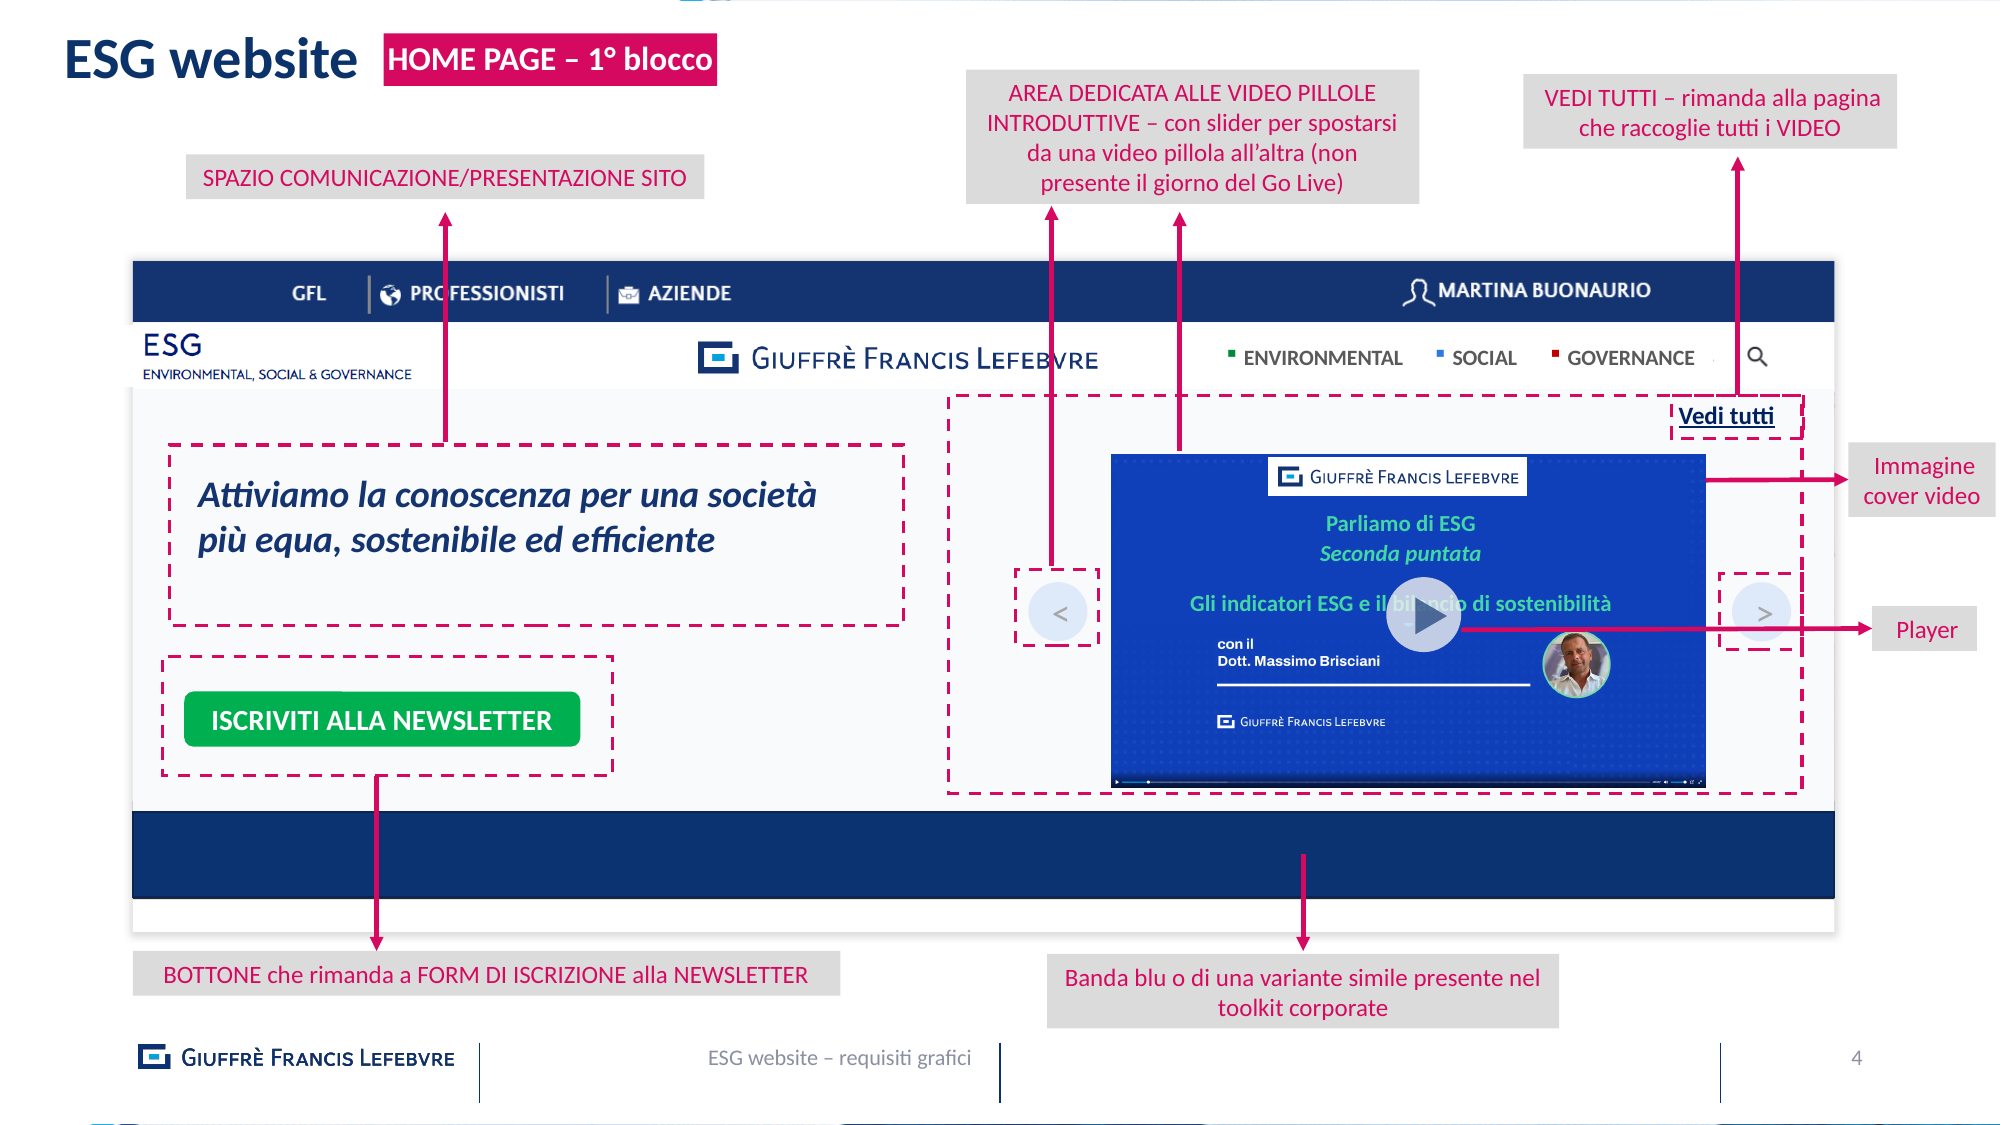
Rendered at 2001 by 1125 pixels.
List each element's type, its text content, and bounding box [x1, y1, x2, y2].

text_box HOME PAGE – 1° blocco [383, 33, 718, 86]
text_box VEDI TUTTI – rimanda alla pagina che raccoglie tutti i VIDEO [1523, 74, 1898, 149]
text_box AREA DEDICATA ALLE VIDEO PILLOLE INTRODUTTIVE – con slider per spostarsi da una video pillola all’altra (non presente il giorno del Go Live) [966, 100, 1420, 204]
text_box Immagine cover video [1848, 442, 1996, 517]
text_box BOTTONE che rimanda a FORM DI ISCRIZIONE alla NEWSLETTER [132, 950, 841, 996]
title ESG website [64, 28, 1639, 100]
text_box SPAZIO COMUNICAZIONE/PRESENTAZIONE SITO [186, 154, 705, 200]
text_box Banda blu o di una variante simile presente nel toolkit corporate [1047, 953, 1560, 1029]
slide_number 4 [1720, 1042, 1863, 1103]
text_box Player [1872, 606, 1977, 651]
picture [138, 1044, 454, 1069]
picture [120, 260, 1835, 932]
footer ESG website – requisiti grafici [578, 1042, 973, 1103]
